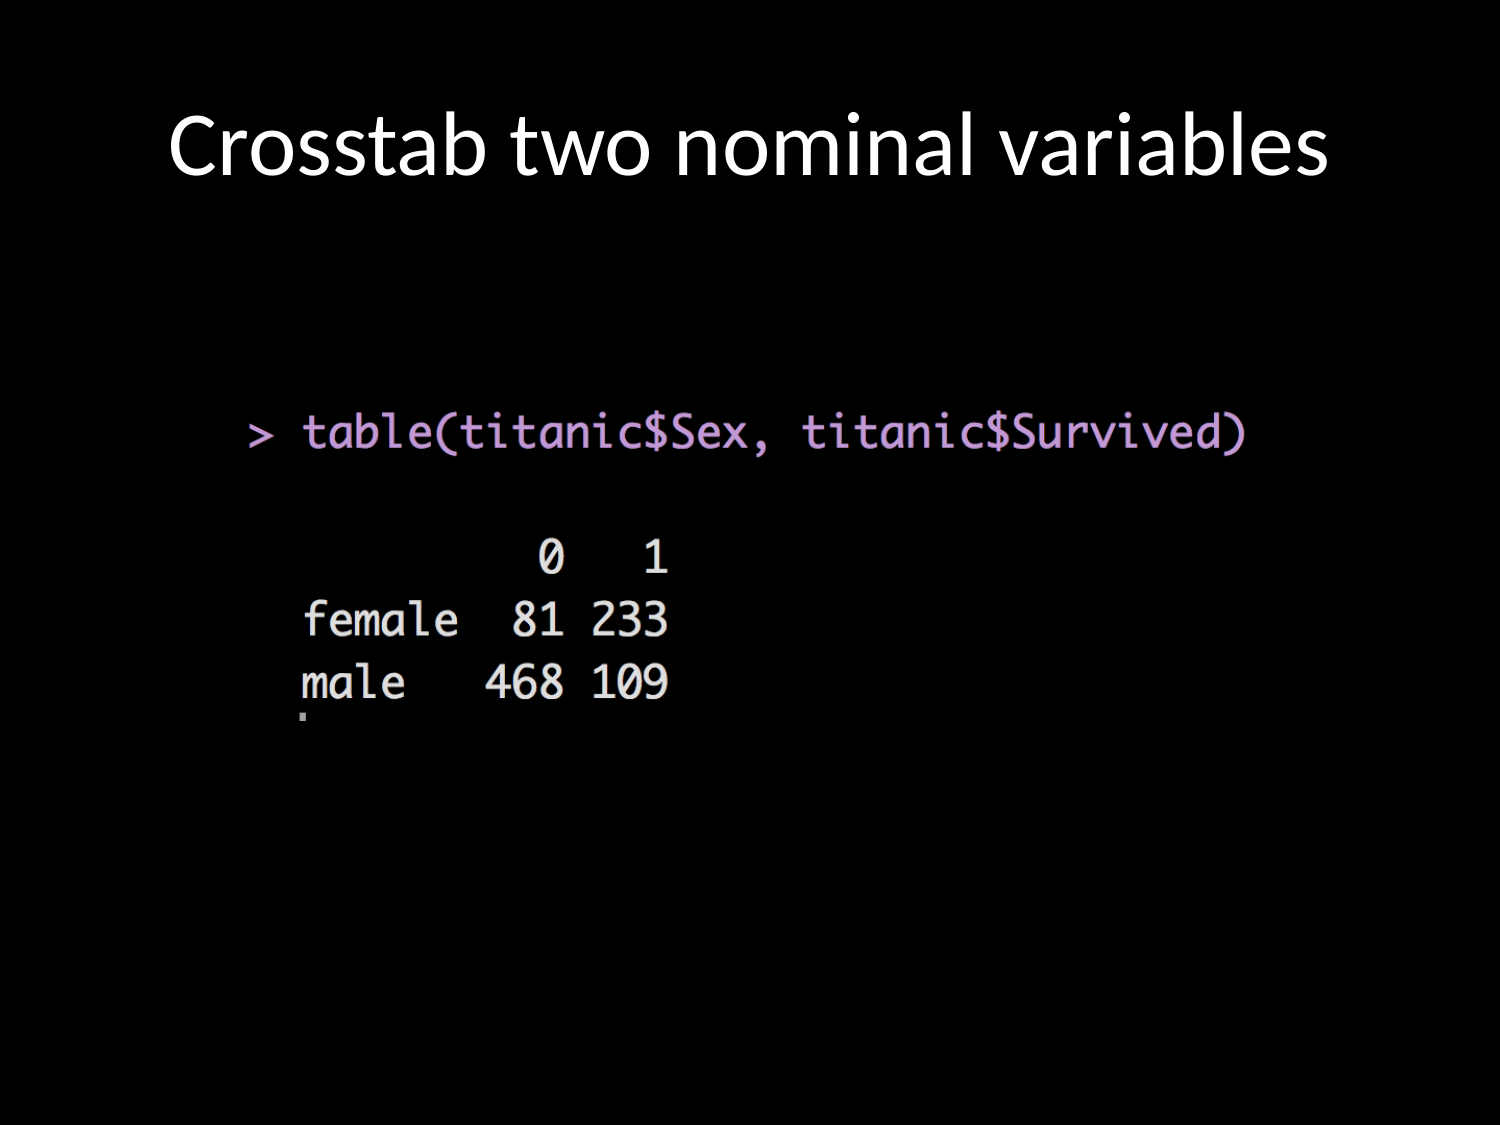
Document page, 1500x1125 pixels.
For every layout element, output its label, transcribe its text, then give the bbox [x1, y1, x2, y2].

title Crosstab two nominal variables [75, 45, 1425, 233]
picture [235, 403, 1263, 721]
